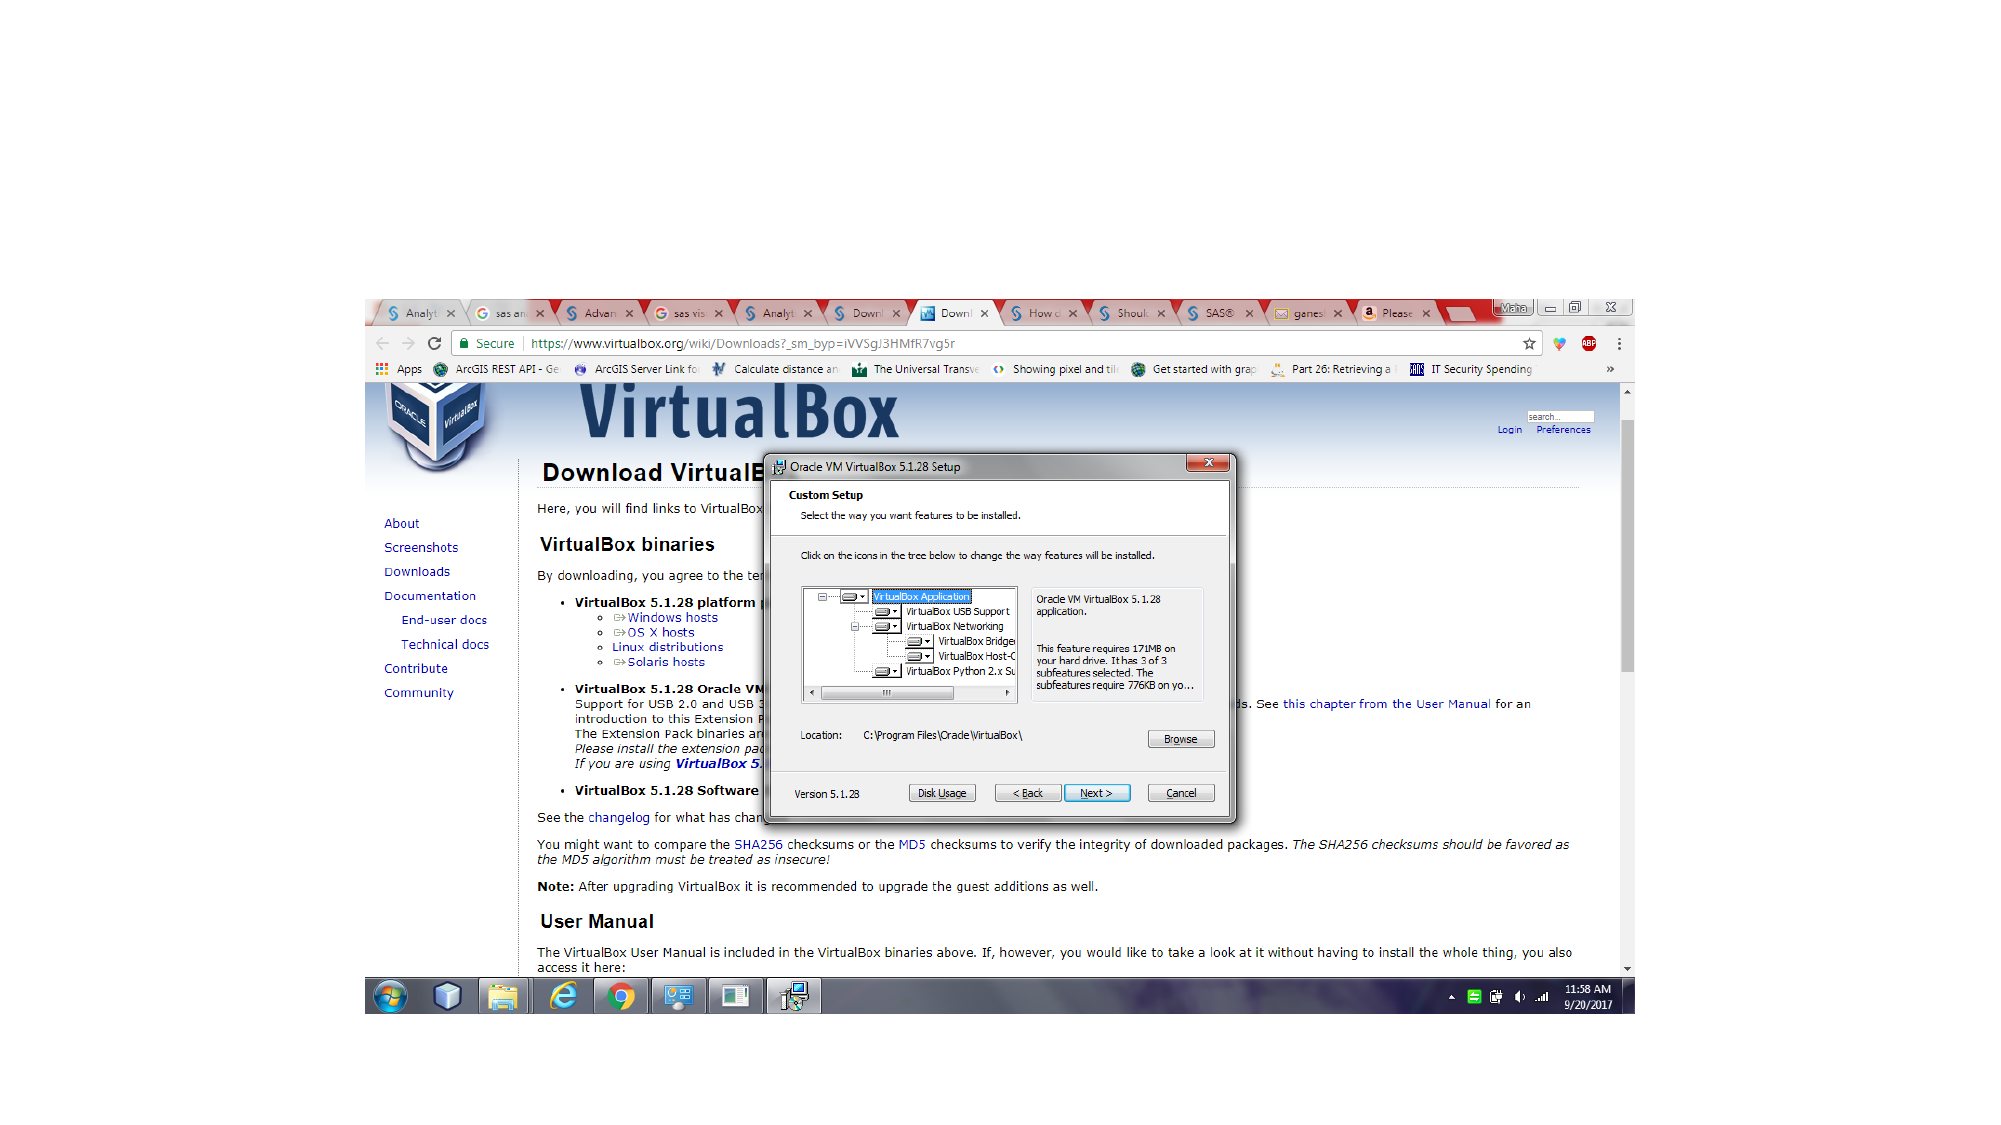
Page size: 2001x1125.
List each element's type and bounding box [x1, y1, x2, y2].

list [365, 299, 1635, 1014]
